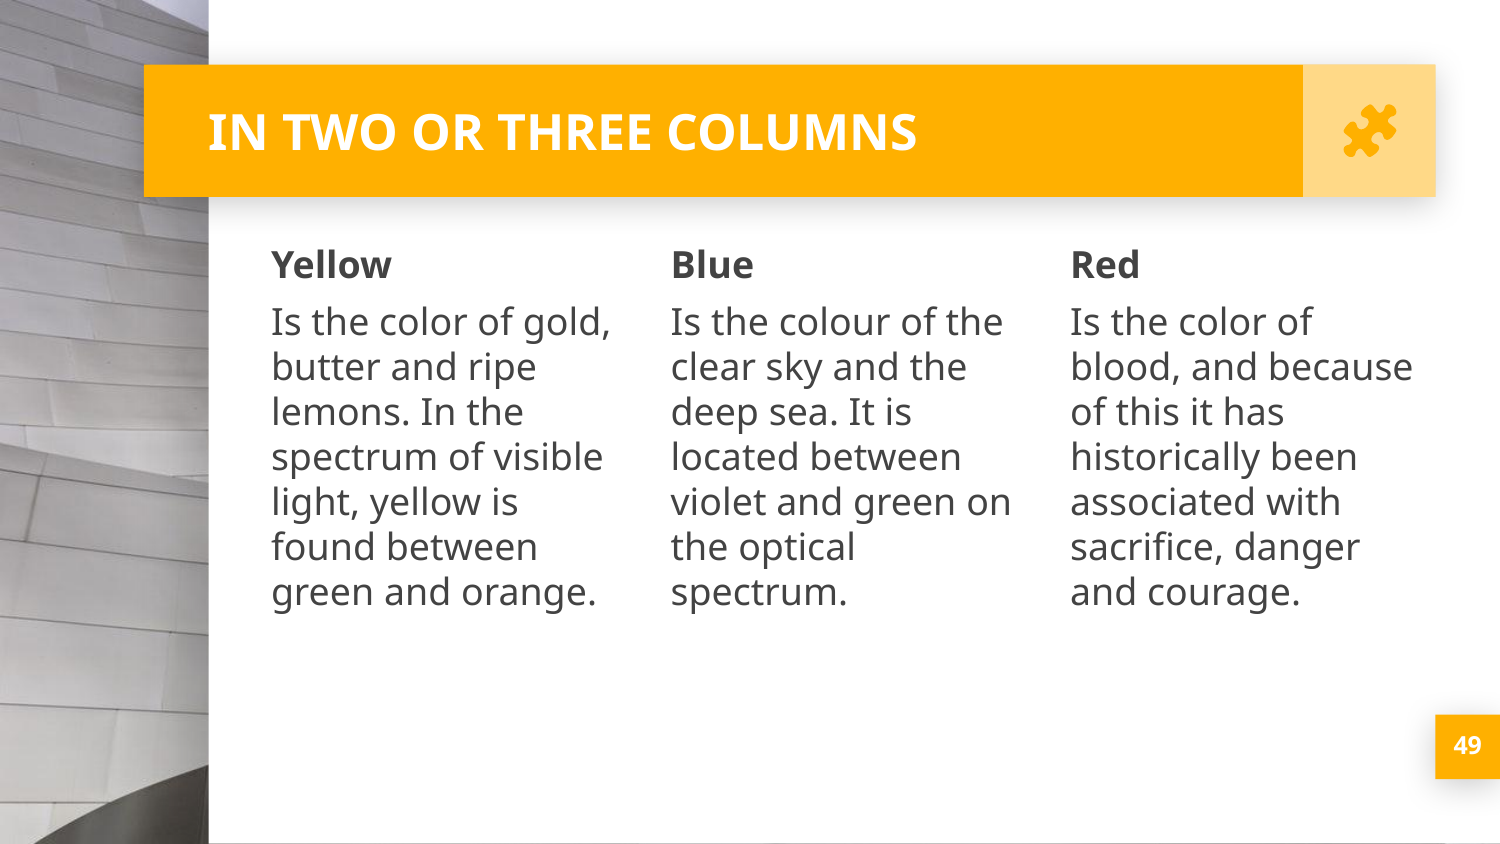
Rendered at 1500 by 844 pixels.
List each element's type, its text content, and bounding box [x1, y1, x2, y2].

picture [0, 0, 208, 844]
list Blue Is the colour of the clear sky and the deep sea. It is located between violet and green on the optical spectrum. [655, 225, 1036, 780]
list Yellow Is the color of gold, butter and ripe lemons. In the spectrum of visible light, yellow is found between green and orange. [255, 225, 637, 780]
title IN TWO OR THREE COLUMNS [193, 64, 1300, 197]
text_box [1343, 104, 1397, 157]
slide_number ‹#› [1435, 714, 1500, 780]
list Red Is the color of blood, and because of this it has historically been associated with sacrifice, danger and courage. [1055, 225, 1436, 780]
